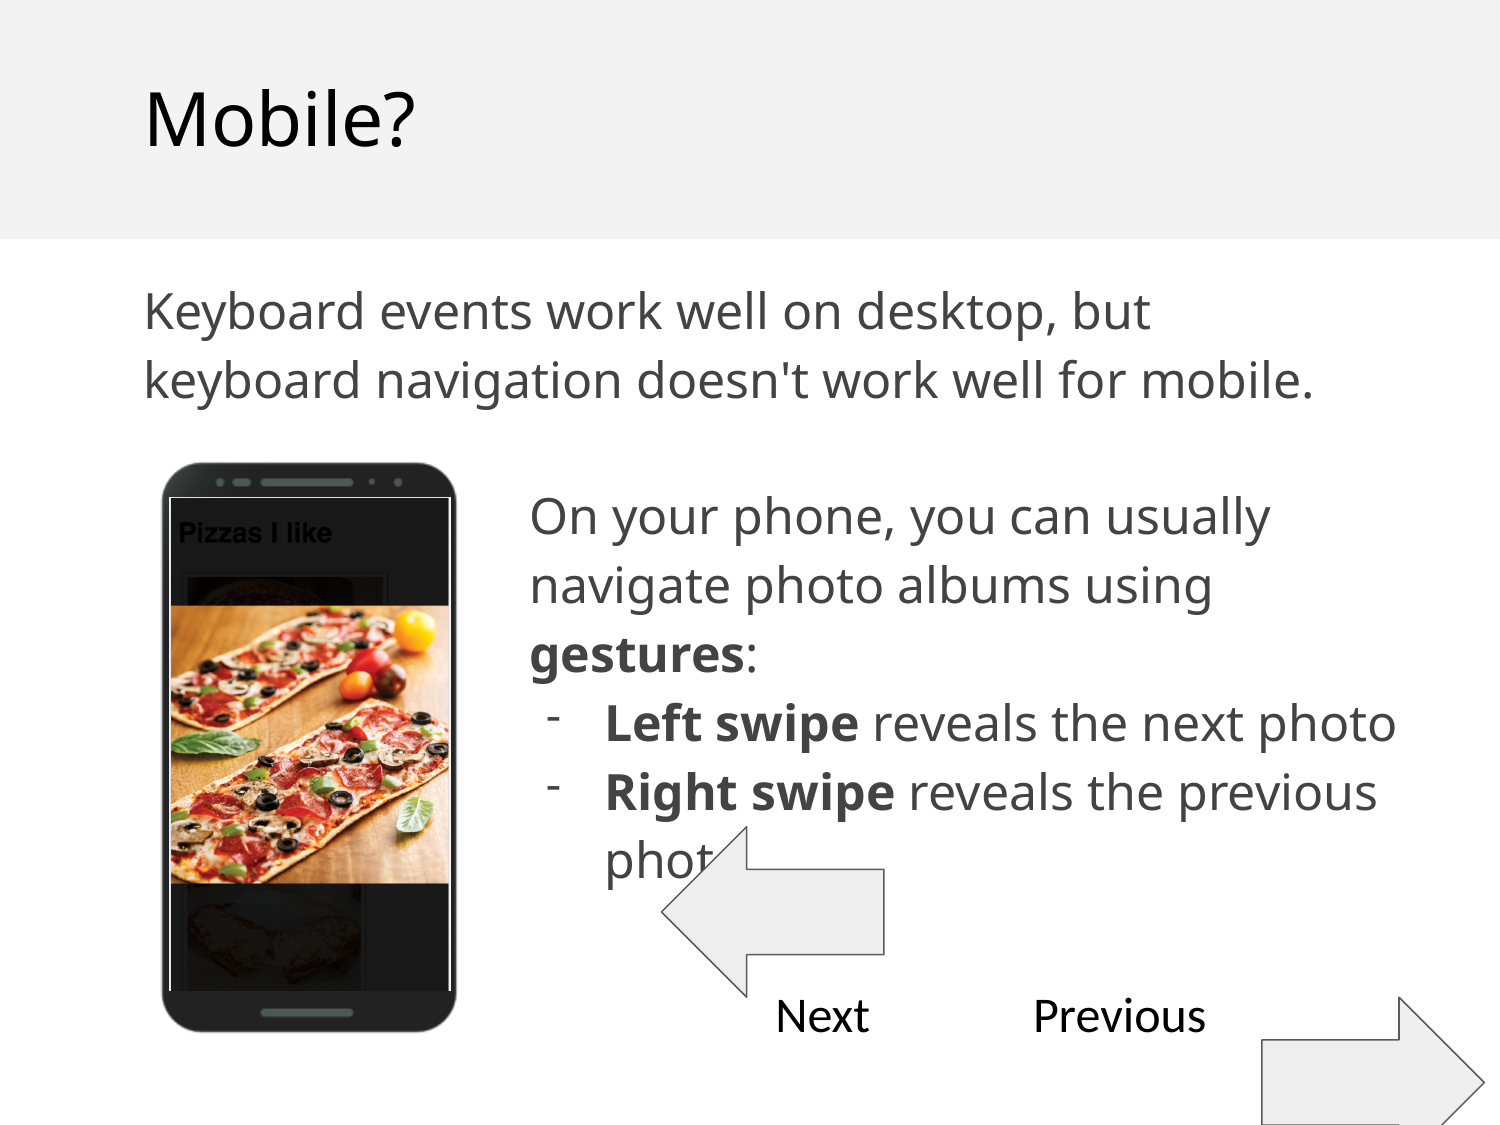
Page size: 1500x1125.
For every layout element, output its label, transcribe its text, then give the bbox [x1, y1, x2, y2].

text_box Previous [1018, 941, 1382, 1083]
text_box Mobile? [128, 56, 1372, 183]
text_box Keyboard events work well on desktop, but keyboard navigation doesn't work well for mobile. [128, 255, 1372, 480]
text_box Next [521, 941, 885, 1083]
picture [153, 459, 467, 1048]
text_box [661, 826, 884, 941]
text_box On your phone, you can usually navigate photo albums using gestures: Left swipe reveals the next photo Right swipe reveals the previous photo [514, 460, 1444, 774]
text_box [1261, 997, 1485, 1125]
